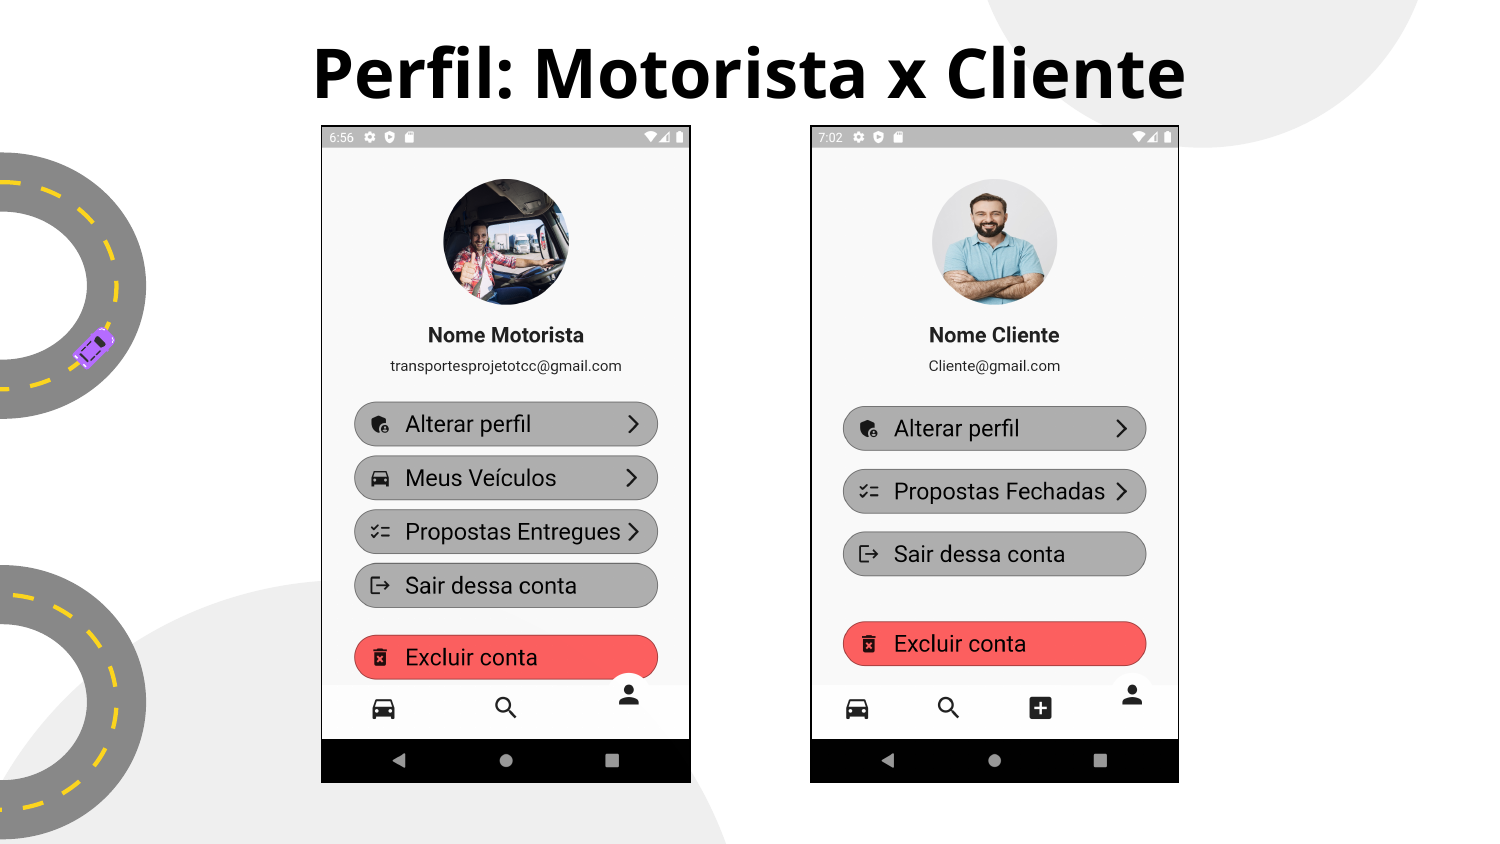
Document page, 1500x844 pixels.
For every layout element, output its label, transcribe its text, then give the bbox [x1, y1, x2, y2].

title Perfil: Motorista x Cliente [218, 15, 1282, 107]
picture [322, 126, 690, 782]
picture [811, 126, 1178, 782]
